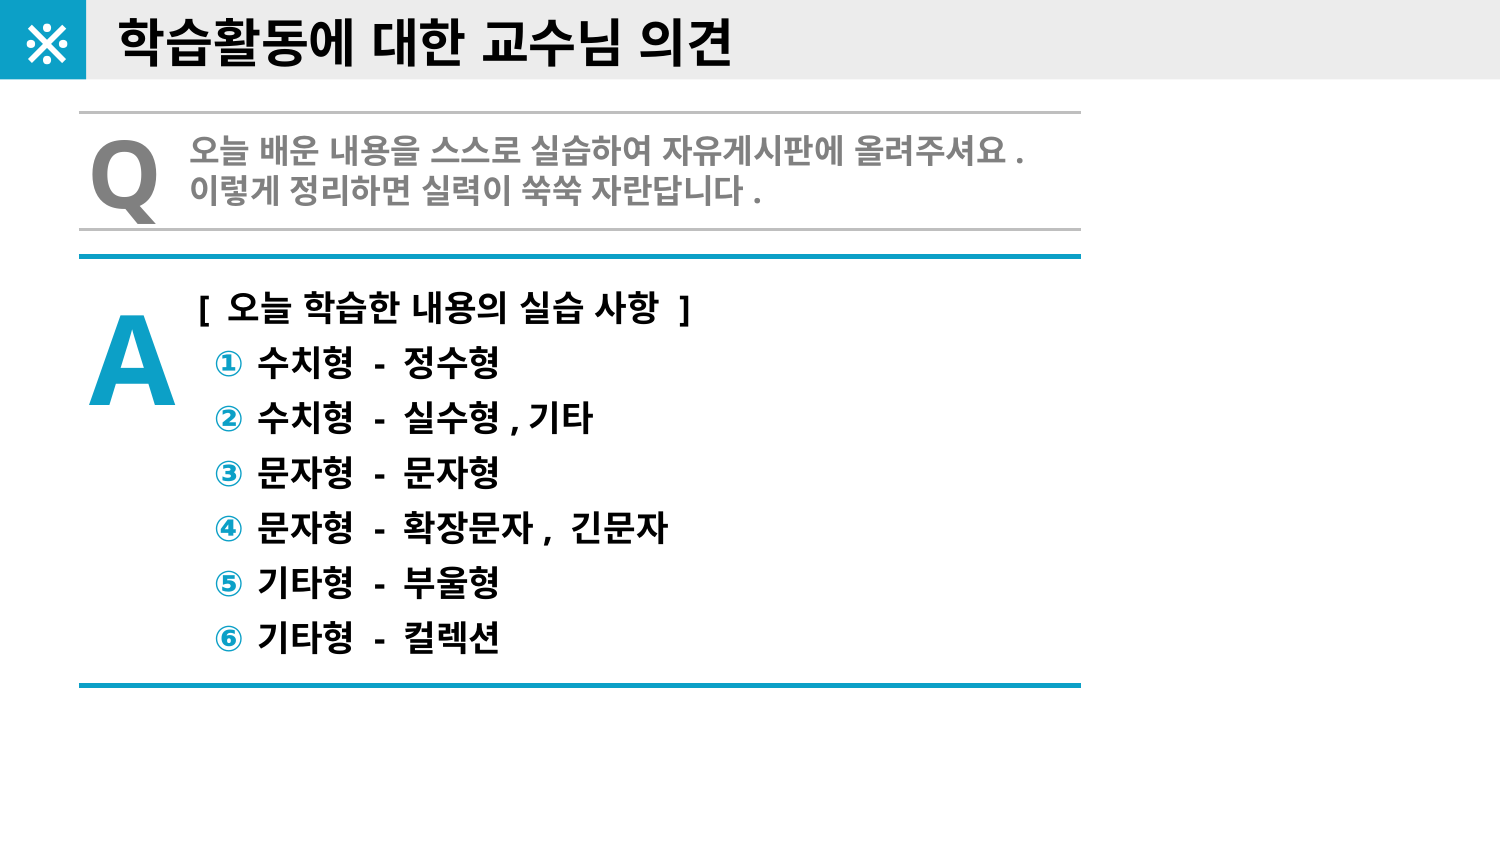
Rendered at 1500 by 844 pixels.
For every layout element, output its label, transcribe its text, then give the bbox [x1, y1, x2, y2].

text_box 학습활동에 대한 교수님 의견 [98, 0, 1436, 85]
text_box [68, 256, 1081, 686]
text_box ※ [0, 0, 98, 86]
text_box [65, 103, 1101, 239]
